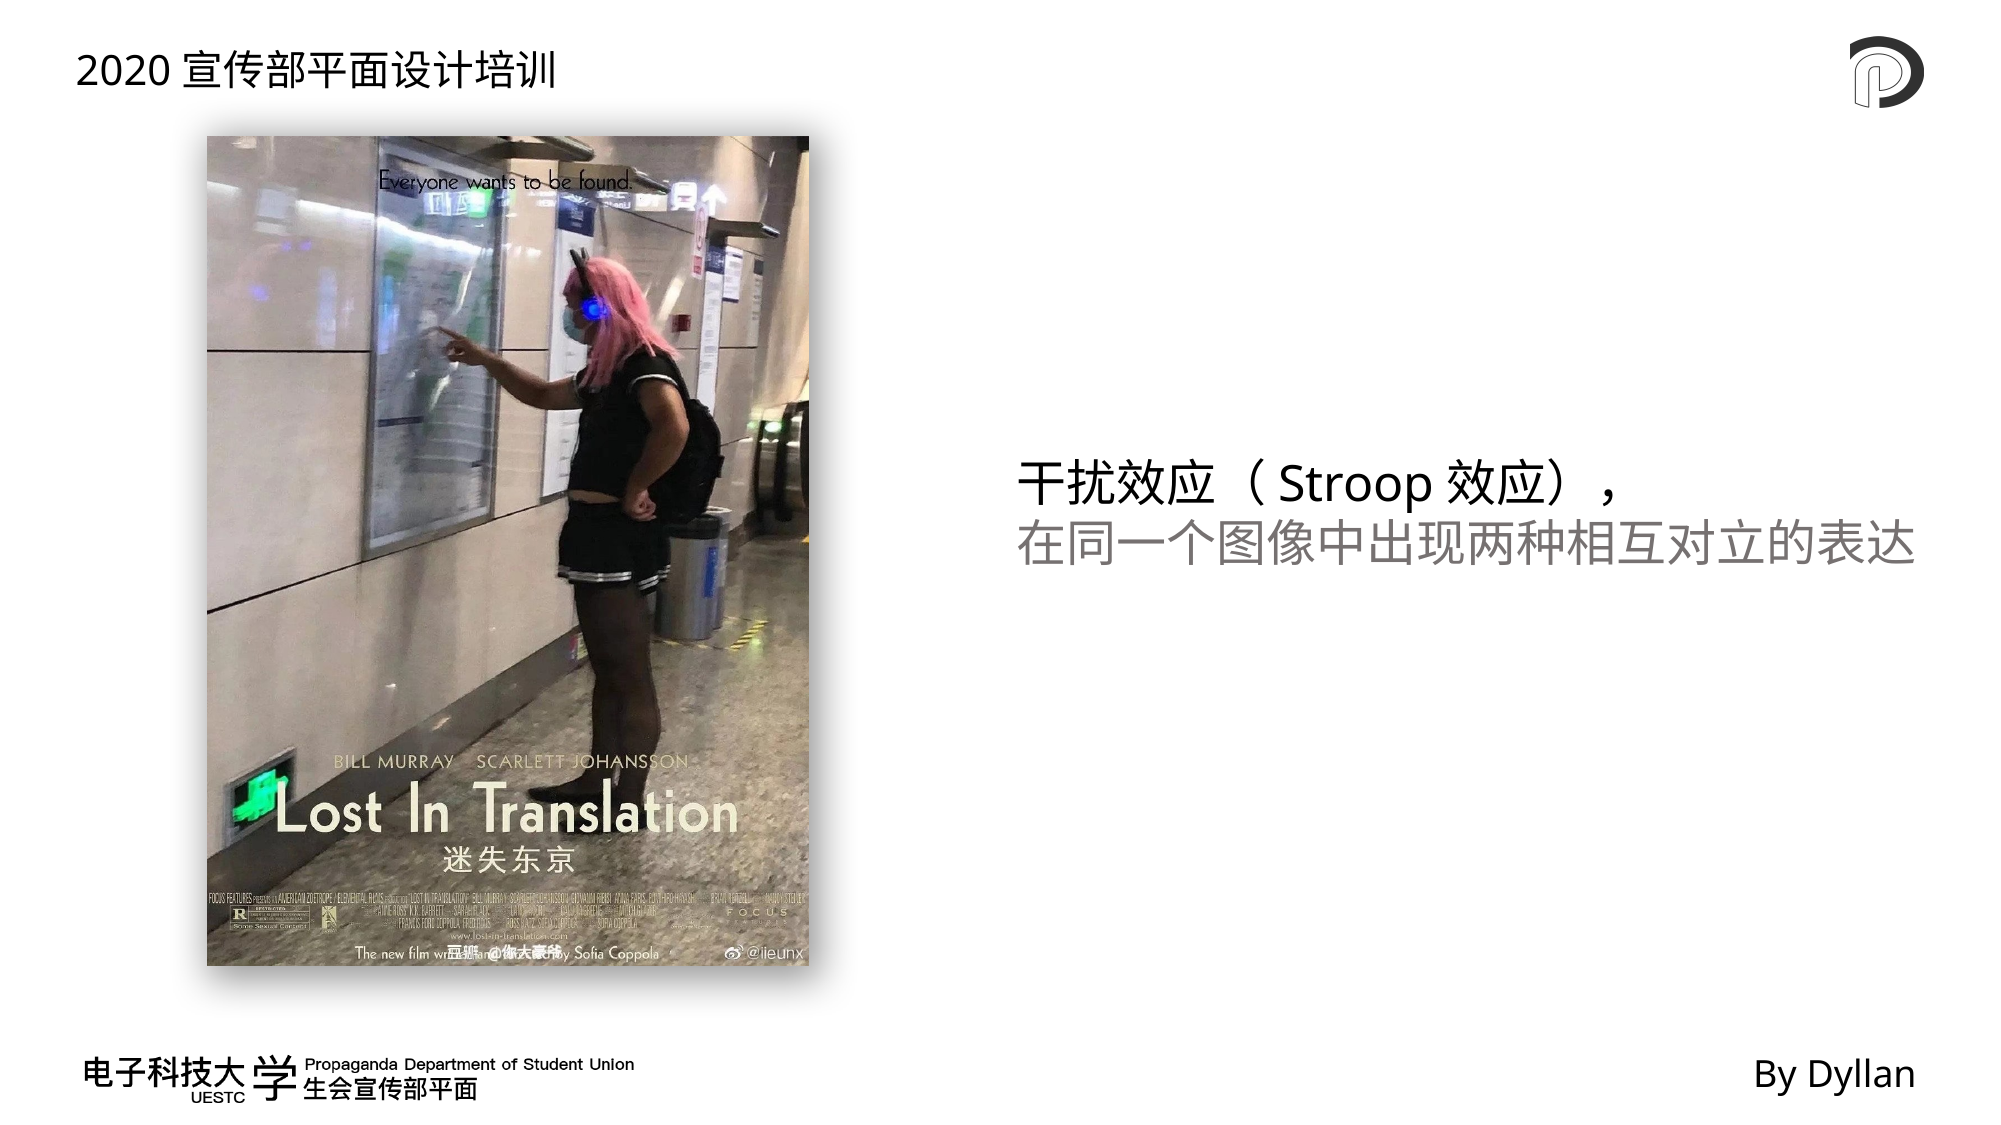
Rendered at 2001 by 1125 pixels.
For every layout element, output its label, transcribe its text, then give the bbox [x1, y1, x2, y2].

text_box 干扰效应（Stroop效应）， 在同一个图像中出现两种相互对立的表达 [1001, 444, 1955, 580]
text_box By Dyllan [1738, 1042, 1958, 1102]
picture [207, 136, 809, 966]
picture [60, 1035, 845, 1125]
text_box 2020宣传部平面设计培训 [60, 36, 1284, 102]
picture [1850, 36, 1924, 108]
